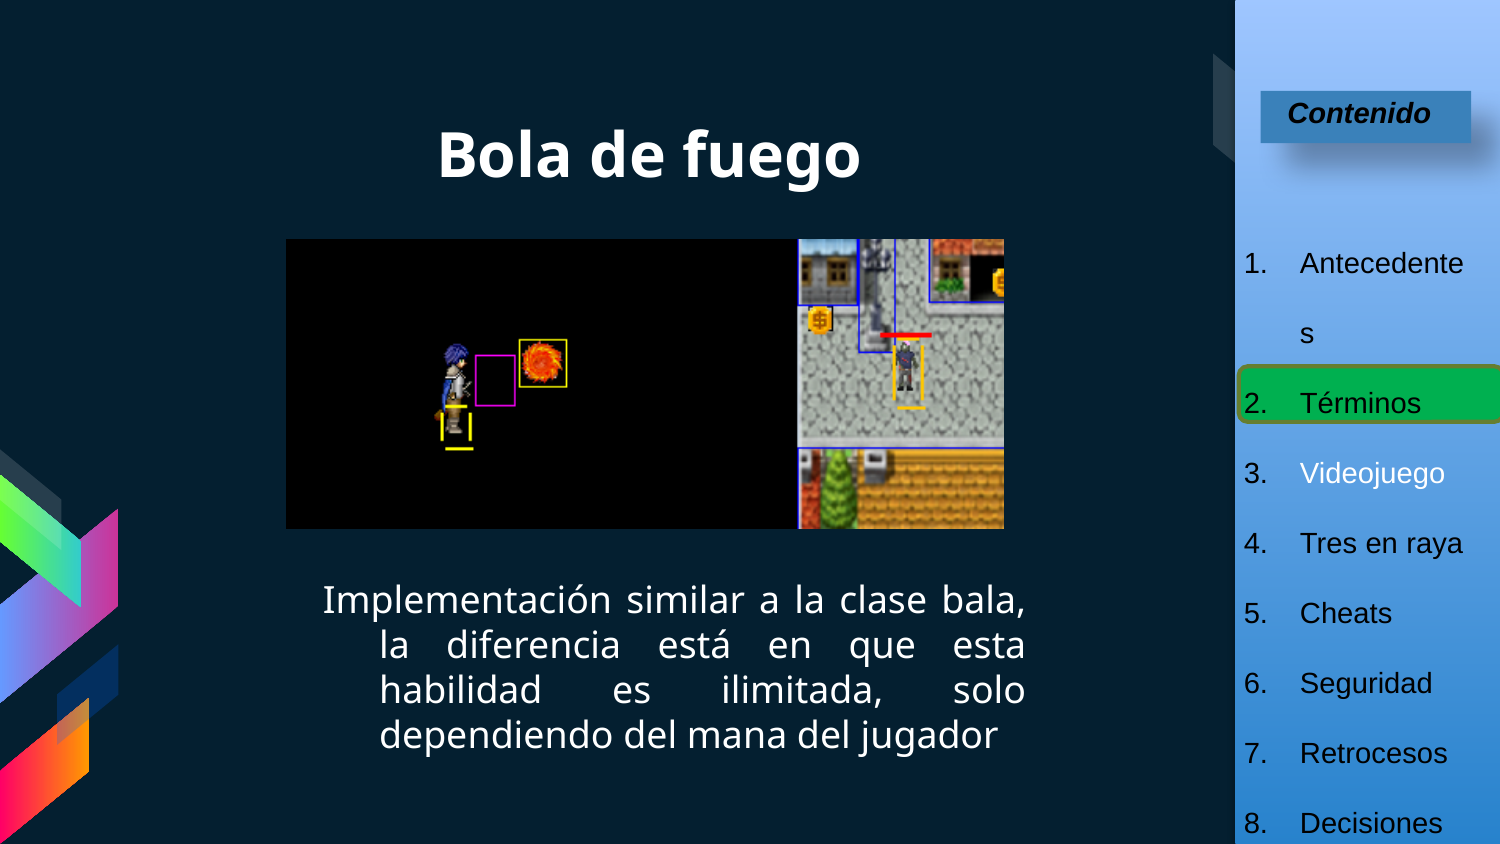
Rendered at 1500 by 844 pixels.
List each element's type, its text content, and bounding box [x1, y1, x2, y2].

text_box [1494, 364, 1500, 424]
text_box Bola de fuego [418, 100, 880, 205]
text_box Implementación similar a la clase bala, la diferencia está en que esta habilidad es ilimitada, solo dependiendo del mana del jugador [289, 560, 1042, 788]
picture [285, 239, 1004, 530]
text_box [1235, 0, 1500, 365]
text_box [1494, 423, 1500, 844]
text_box Contenido [1272, 86, 1460, 137]
text_box Antecedentes Términos Videojuego Tres en raya Cheats Seguridad Retrocesos Decisiones [1229, 202, 1494, 844]
text_box [1259, 89, 1473, 145]
